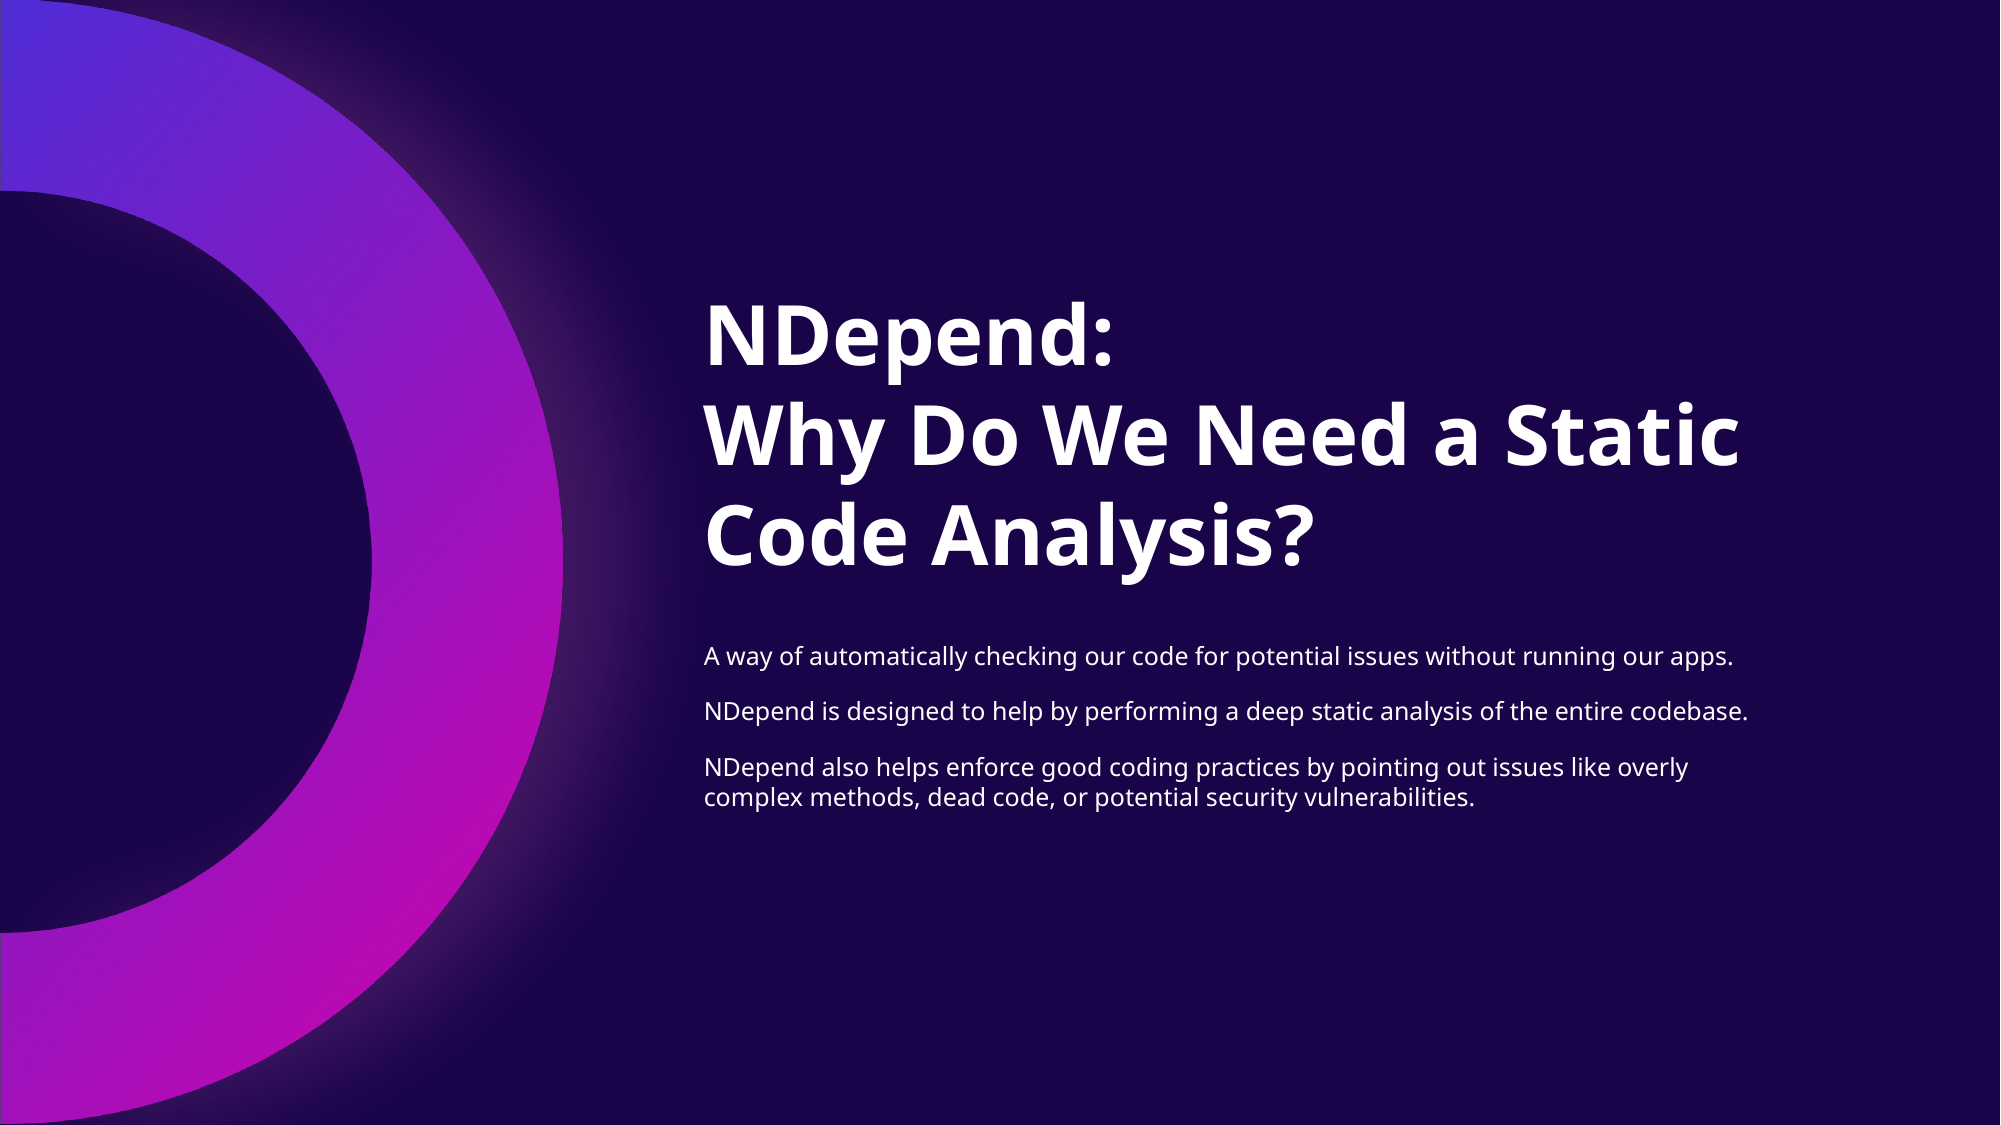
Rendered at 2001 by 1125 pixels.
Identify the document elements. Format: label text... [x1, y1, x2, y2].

list A way of automatically checking our code for potential issues without running our apps. NDepend is designed to help by performing a deep static analysis of the entire codebase. NDepend also helps enforce good coding practices by pointing out issues like overly complex methods, dead code, or potential security vulnerabilities. [703, 640, 1772, 812]
picture [1, 0, 563, 1124]
title NDepend: Why Do We Need a Static Code Analysis? [703, 281, 1854, 585]
